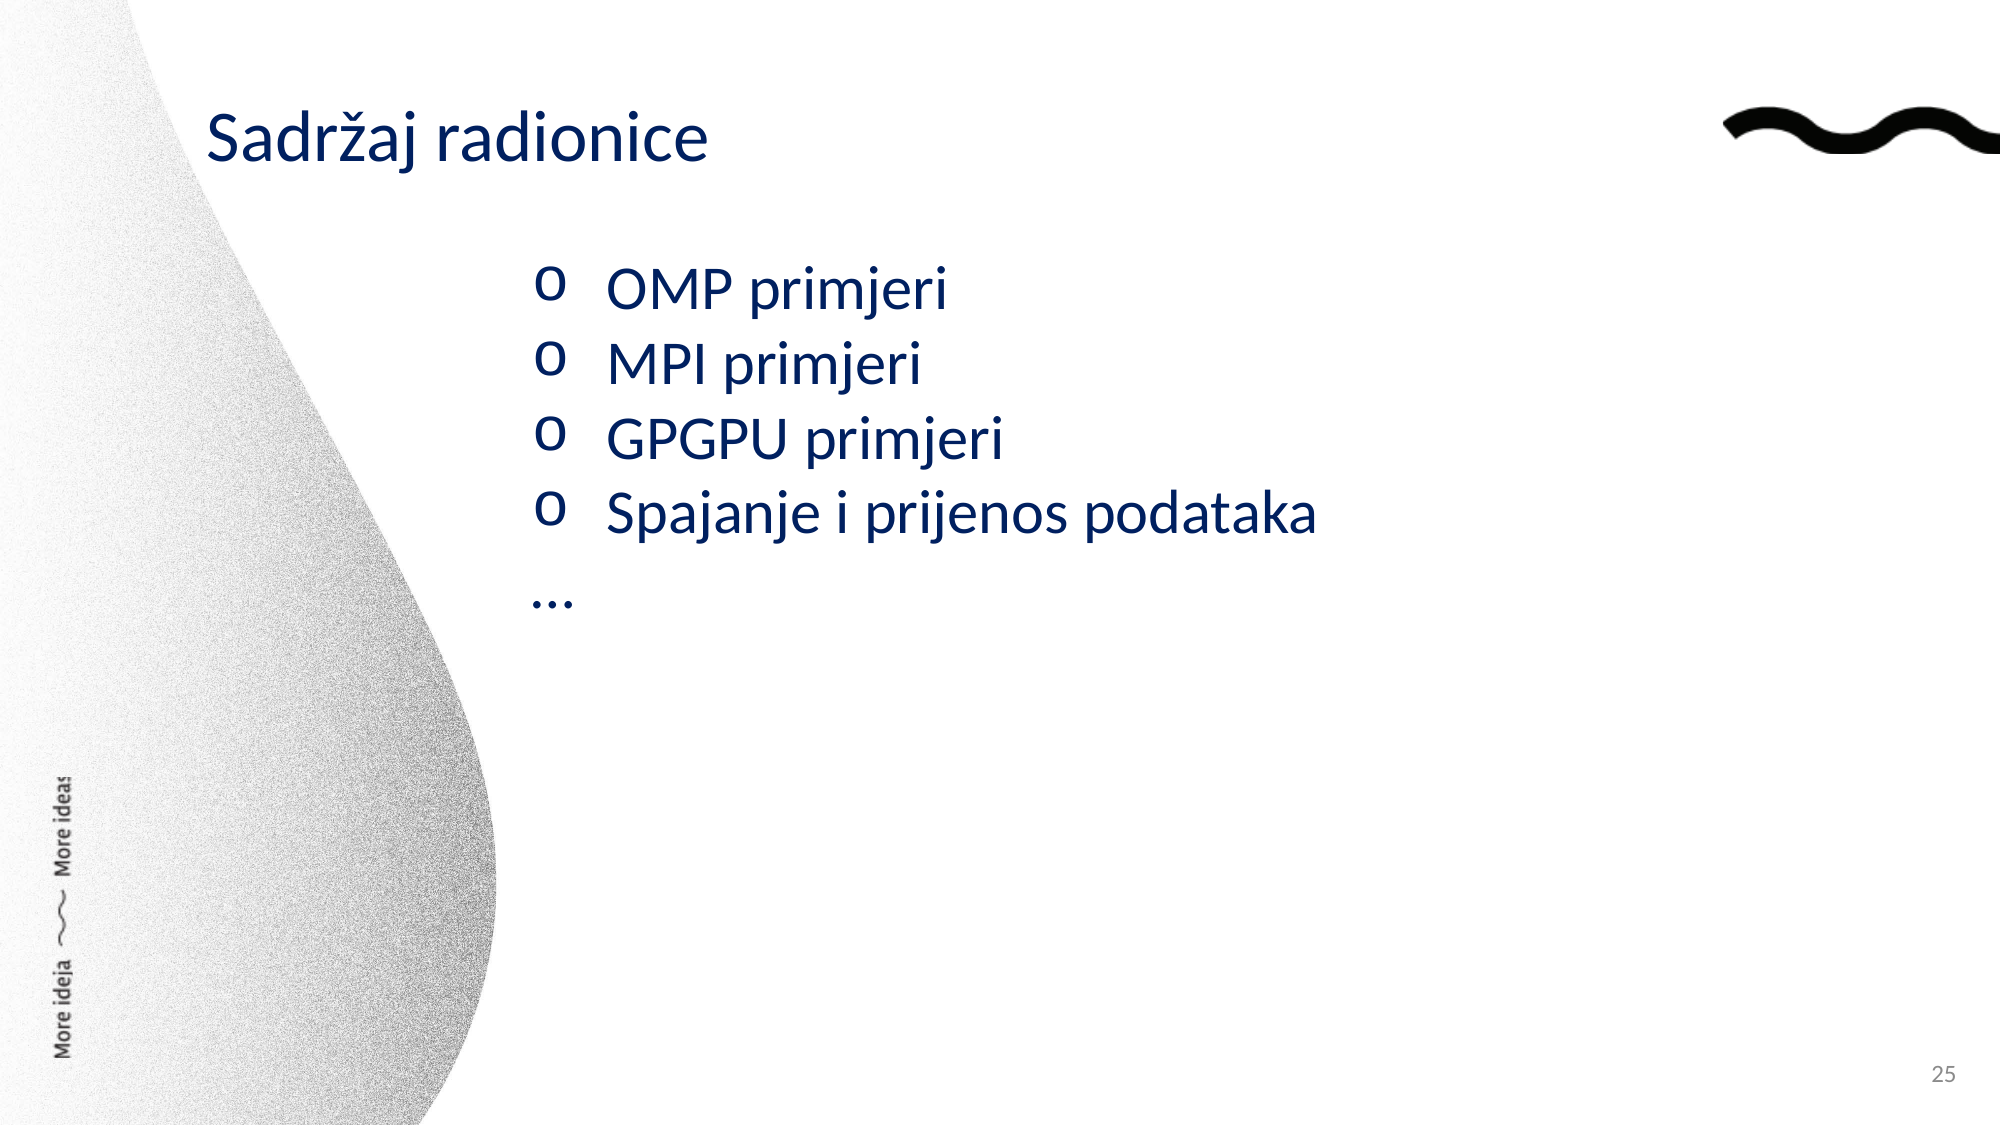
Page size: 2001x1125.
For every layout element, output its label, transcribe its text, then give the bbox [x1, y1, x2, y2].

text_box OMP primjeri MPI primjeri GPGPU primjeri Spajanje i prijenos podataka … [367, 239, 1866, 629]
picture [0, 0, 509, 1125]
slide_number 25 [1521, 1042, 1972, 1103]
text_box Sadržaj radionice [206, 92, 1684, 177]
